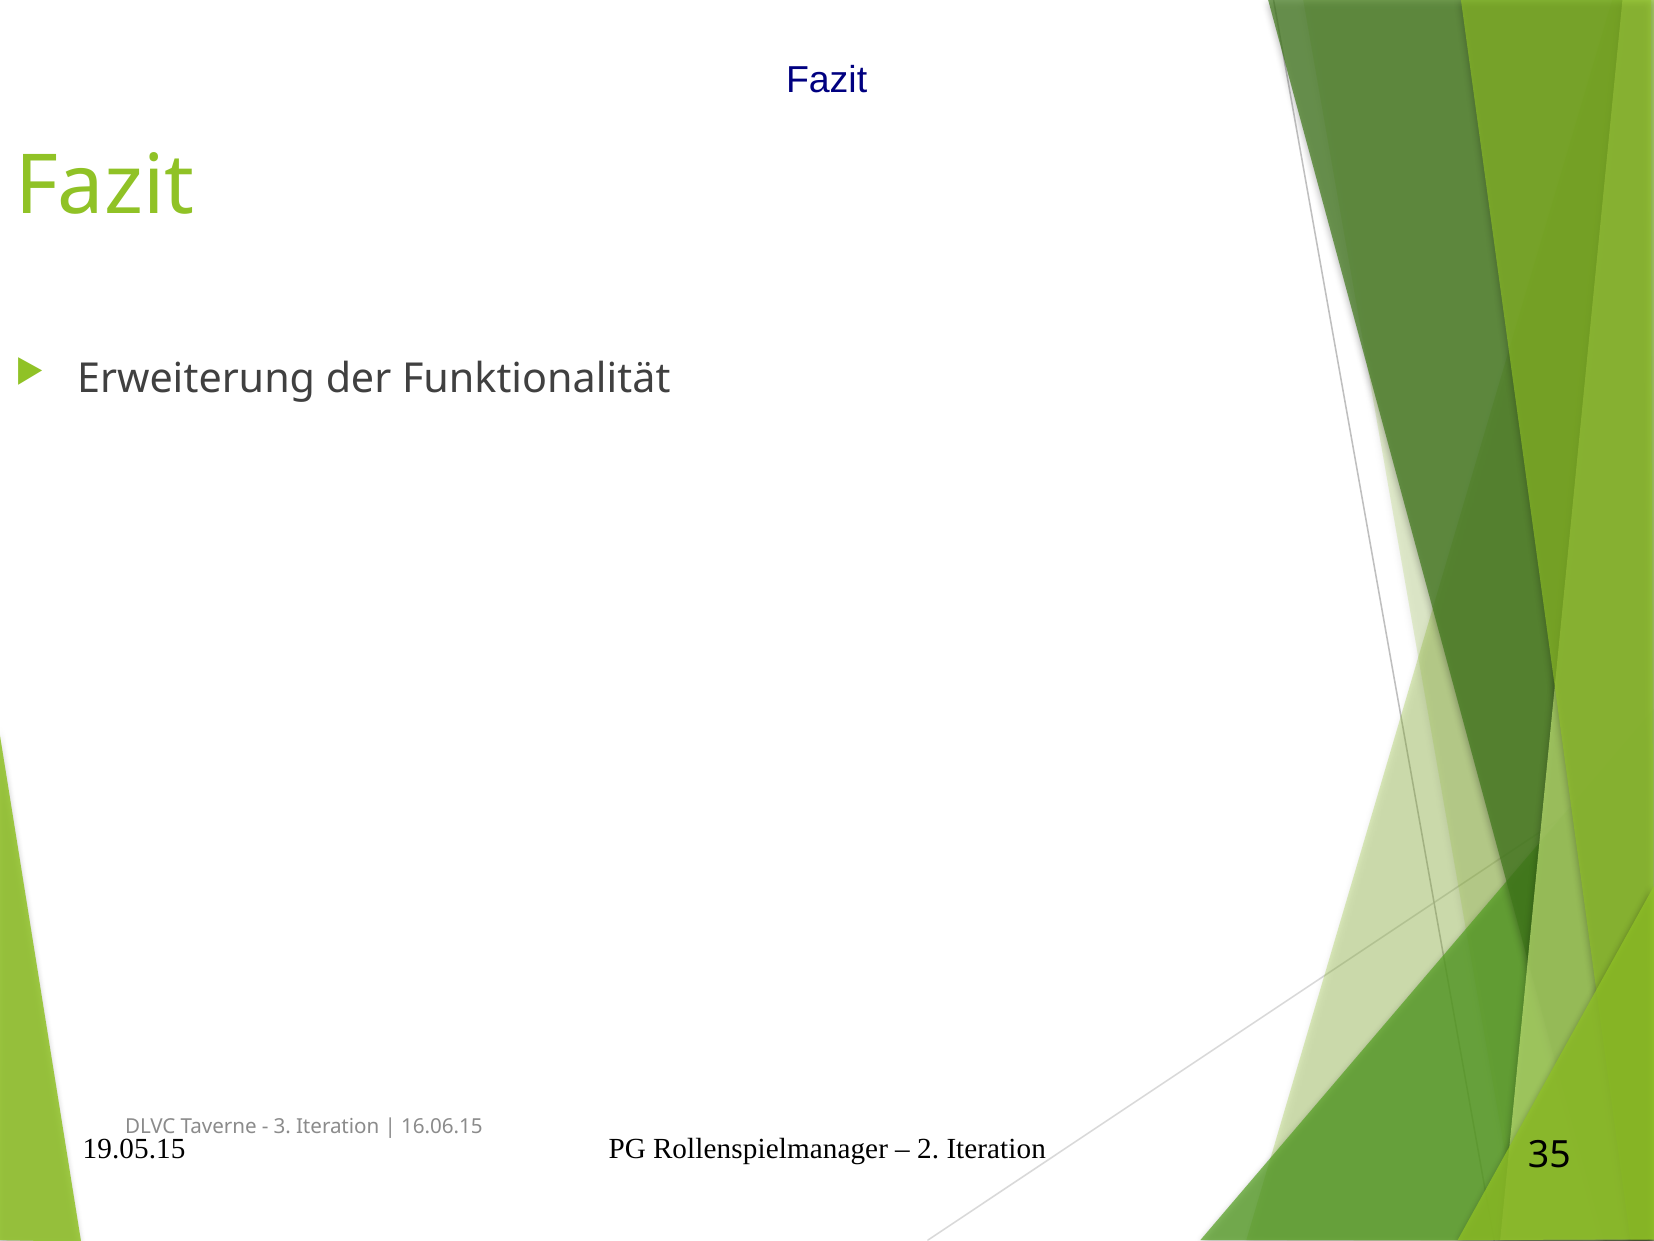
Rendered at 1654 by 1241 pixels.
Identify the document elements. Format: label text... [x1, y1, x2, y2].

footer DLVC Taverne - 3. Iteration | 16.06.15 [110, 1092, 947, 1159]
title Fazit [0, 123, 1489, 346]
text_box 35 [1185, 1129, 1571, 1216]
text_box Fazit [771, 47, 883, 107]
list Erweiterung der Funktionalität [0, 343, 1455, 1063]
text_box PG Rollenspielmanager – 2. Iteration [565, 1129, 1090, 1216]
text_box 19.05.15 [82, 1129, 468, 1216]
